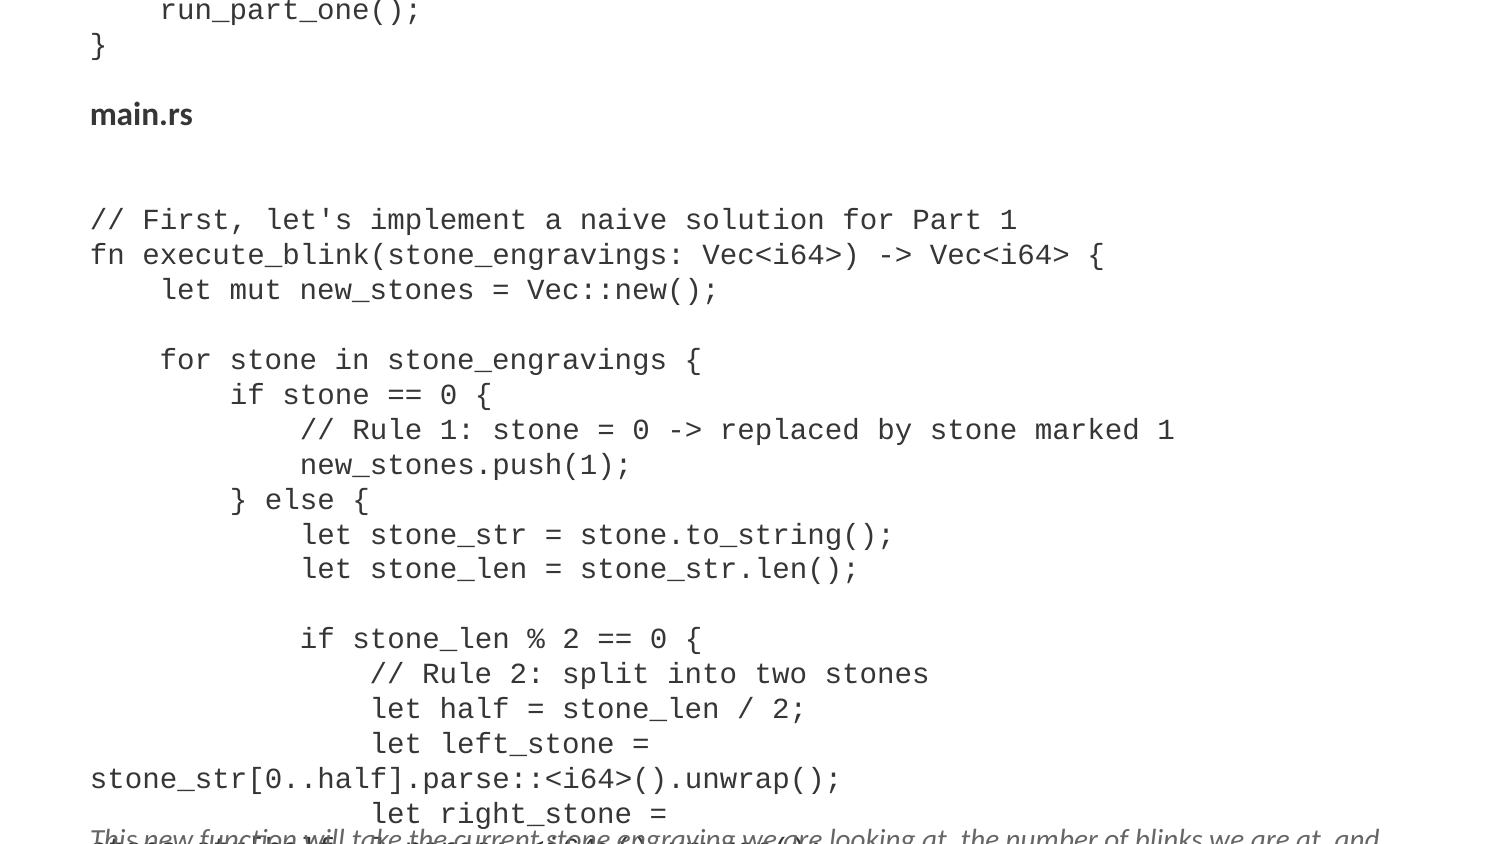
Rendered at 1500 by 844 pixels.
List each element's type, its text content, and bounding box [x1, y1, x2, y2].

text_box This new function will take the current stone engraving we are looking at, the number of blinks we are at, and the memoized map of stone engraving and blinks remaining. [74, 794, 1425, 844]
text_box use std::collections::HashMap; use std::fs::File; use std::io::{self, BufRead, BufReader}; use std::path::Path; type MemoKey = (i64, usize); // (stone_value, blinks_remaining) type MemoMap = HashMap<MemoKey, usize>; fn read_lines_as_int_arrays<P>(filename: P, sep: &str) -> io::Result<Vec<Vec<i32>>> where P: AsRef<Path>, { let file = File::open(filename)?; let reader = BufReader::new(file); let lines: Vec<Result<String, io::Error>> = reader.lines().collect(); let mut int_arrays: Vec<Vec<i32>> = Vec::new(); // split each line by the passed in sep and parse each element as an integer for line in lines { let line: String = line?; let int_array: Vec<i32> = line.split(sep).map(|x| x.parse::<i32>().unwrap()).collect(); int_arrays.push(int_array); } Ok(int_arrays) } fn main() { run_part_one(); } // First, let's implement a naive solution for Part 1 fn execute_blink(stone_engravings: Vec<i64>) -> Vec<i64> { let mut new_stones = Vec::new(); for stone in stone_engravings { if stone == 0 { // Rule 1: stone = 0 -> replaced by stone marked 1 new_stones.push(1); } else { let stone_str = stone.to_string(); let stone_len = stone_str.len(); if stone_len % 2 == 0 { // Rule 2: split into two stones let half = stone_len / 2; let left_stone = stone_str[0..half].parse::<i64>().unwrap(); let right_stone = stone_str[half..].parse::<i64>().unwrap(); new_stones.push(left_stone); new_stones.push(right_stone); } else { // Rule 3: multiply by 2024 new_stones.push(stone * 2024); } } } new_stones } pub fn run_part_one() -> std::io::Result<()> { let input = read_lines_as_int_arrays("src/day_11/input.txt", "")?; let initial_stone_engravings: Vec<i64> = input[0].iter().map(|&x| x as i64).collect(); let mut stone_engravings = initial_stone_engravings.clone(); for _ in 0..25 { stone_engravings = execute_blink(stone_engravings); } println!("Count of stones after 25 blinks: {}", stone_engravings.len()); Ok(()) } fn count_stones_recursive(stone: i64, blinks: usize, memo: &mut MemoMap) -> usize { if blinks == 0 { return 1; } let key = (stone, blinks); [74, 179, 1425, 780]
text_box main.rs [74, 74, 1425, 150]
